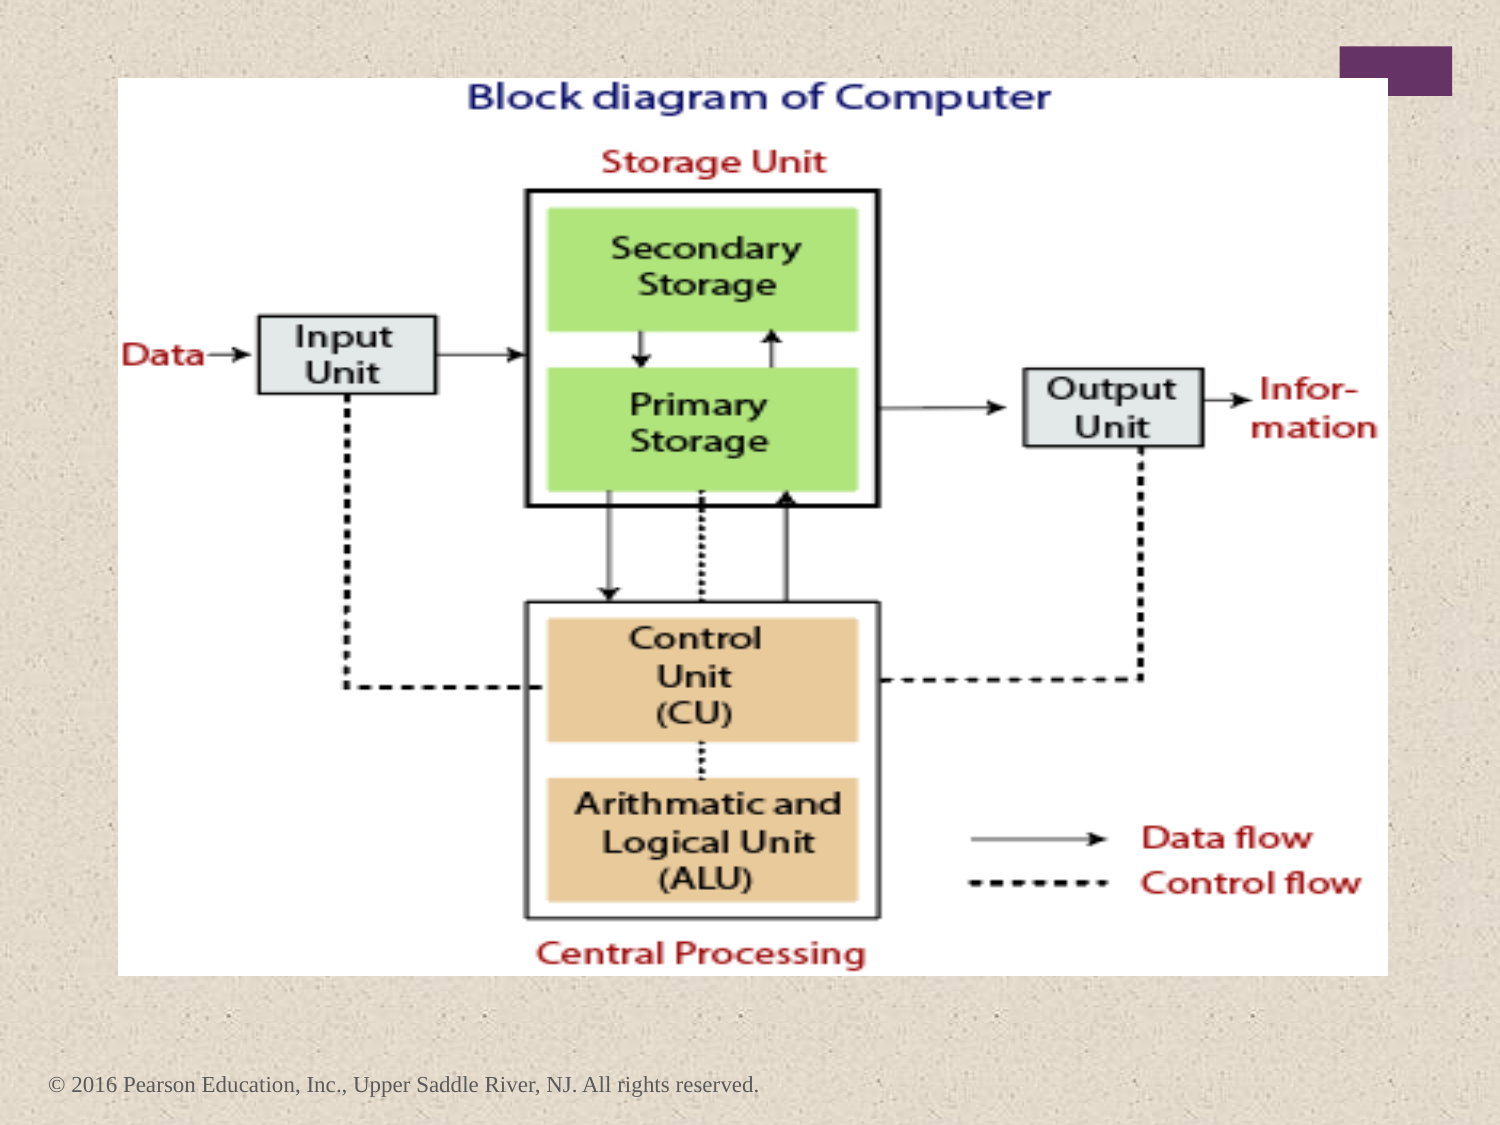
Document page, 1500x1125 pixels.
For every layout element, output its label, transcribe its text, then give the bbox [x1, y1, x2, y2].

footer © 2016 Pearson Education, Inc., Upper Saddle River, NJ. All rights reserved. [33, 1053, 1038, 1114]
picture [0, 0, 1500, 1125]
